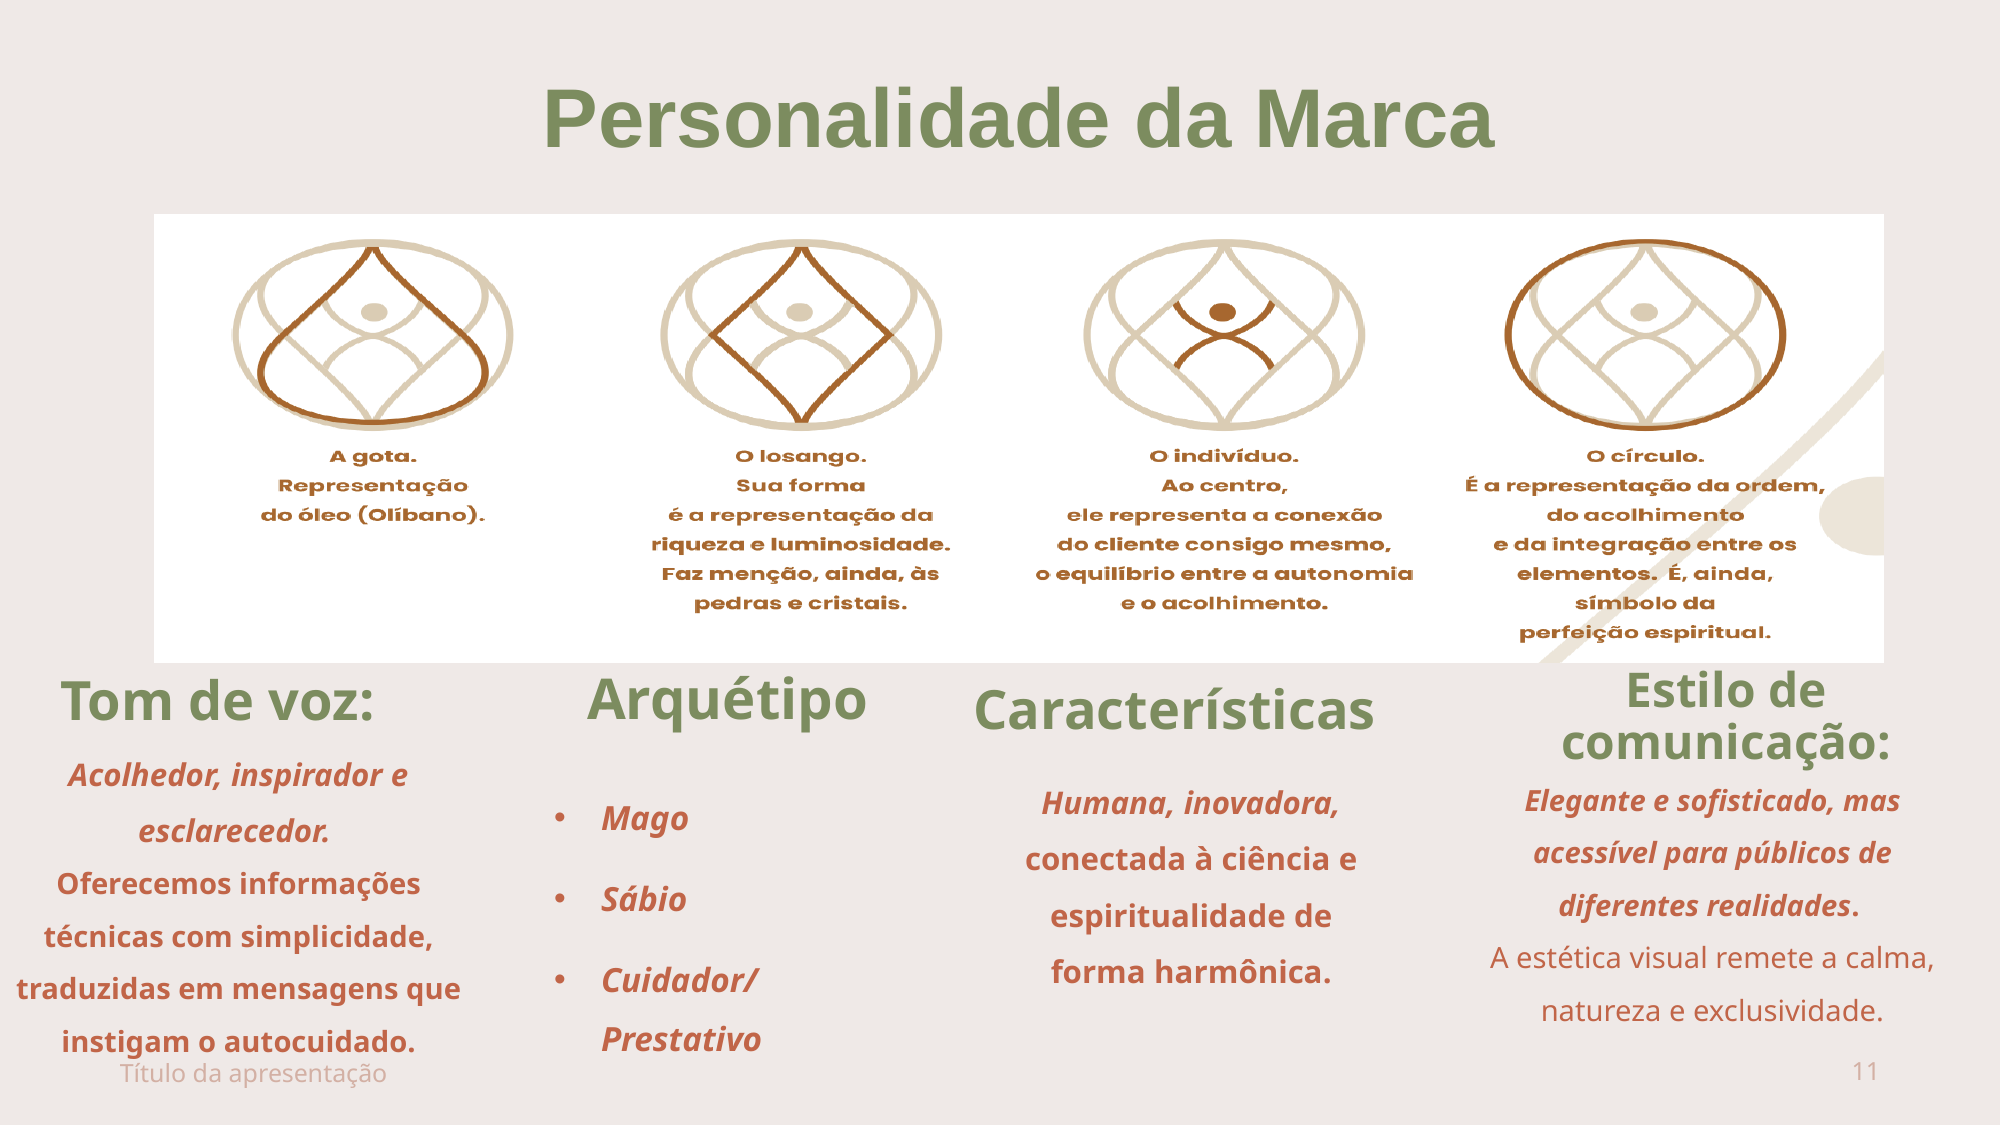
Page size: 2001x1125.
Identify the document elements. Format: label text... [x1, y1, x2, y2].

list Tom de voz: [38, 662, 398, 736]
title Personalidade da Marca [154, 75, 1884, 186]
list Elegante e sofisticado, mas acessível para públicos de diferentes realidades. A estética visual remete a calma, natureza e exclusividade. [1475, 764, 1950, 1066]
footer Título da apresentação [104, 1042, 780, 1103]
list Características [968, 674, 1382, 753]
list Mago Sábio Cuidador/Prestativo [554, 777, 914, 1043]
list Acolhedor, inspirador e esclarecedor. Oferecemos informações técnicas com simplicidade, traduzidas em mensagens que instigam o autocuidado. [13, 736, 464, 1081]
list Humana, inovadora, conectada à ciência e espiritualidade de forma harmônica. [1000, 764, 1382, 1056]
list Arquétipo [528, 674, 928, 742]
picture [154, 214, 1884, 664]
slide_number 11 [1445, 1042, 1896, 1103]
list Estilo de comunicação: [1475, 671, 1978, 765]
